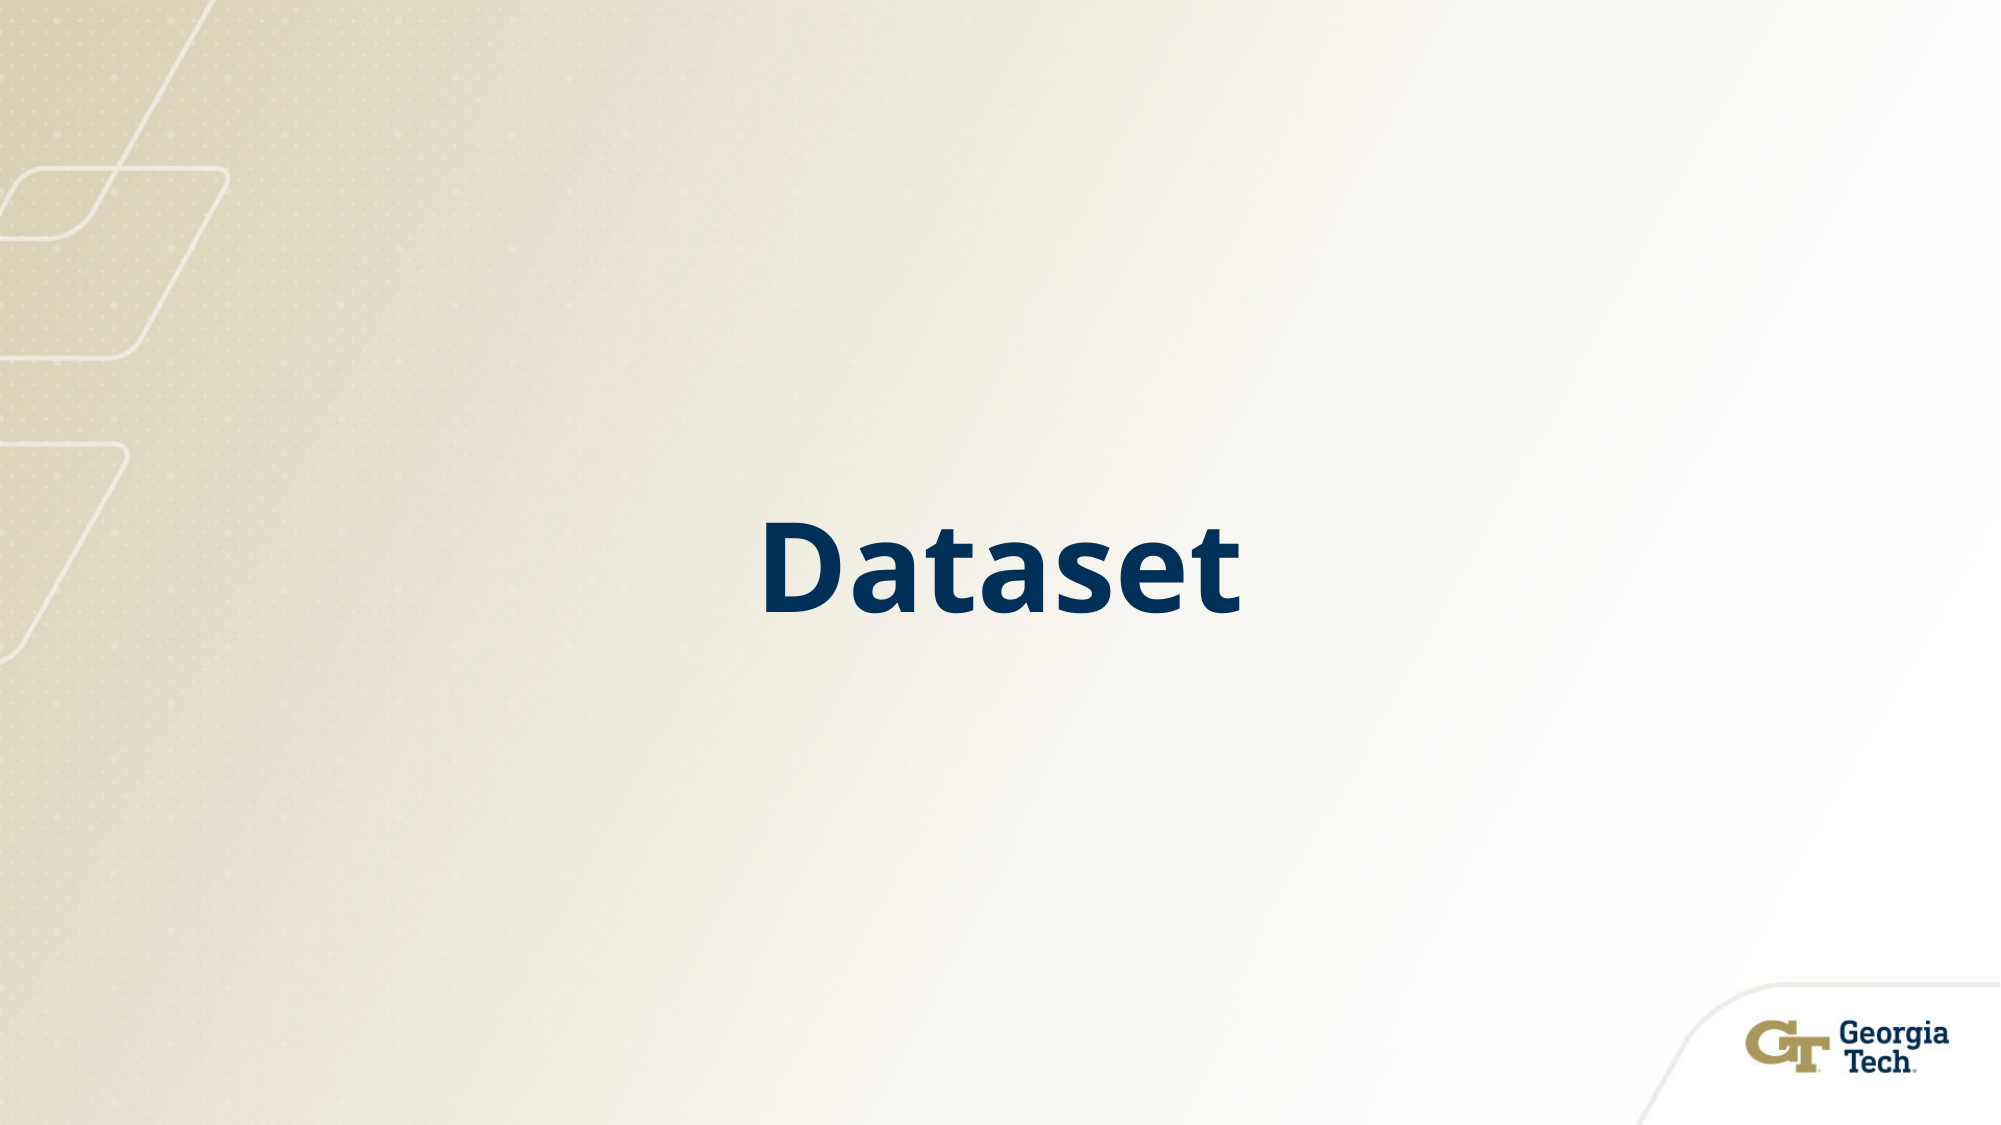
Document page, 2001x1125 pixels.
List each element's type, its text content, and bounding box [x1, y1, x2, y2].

picture [0, 0, 2001, 1125]
title Dataset [269, 319, 1731, 806]
